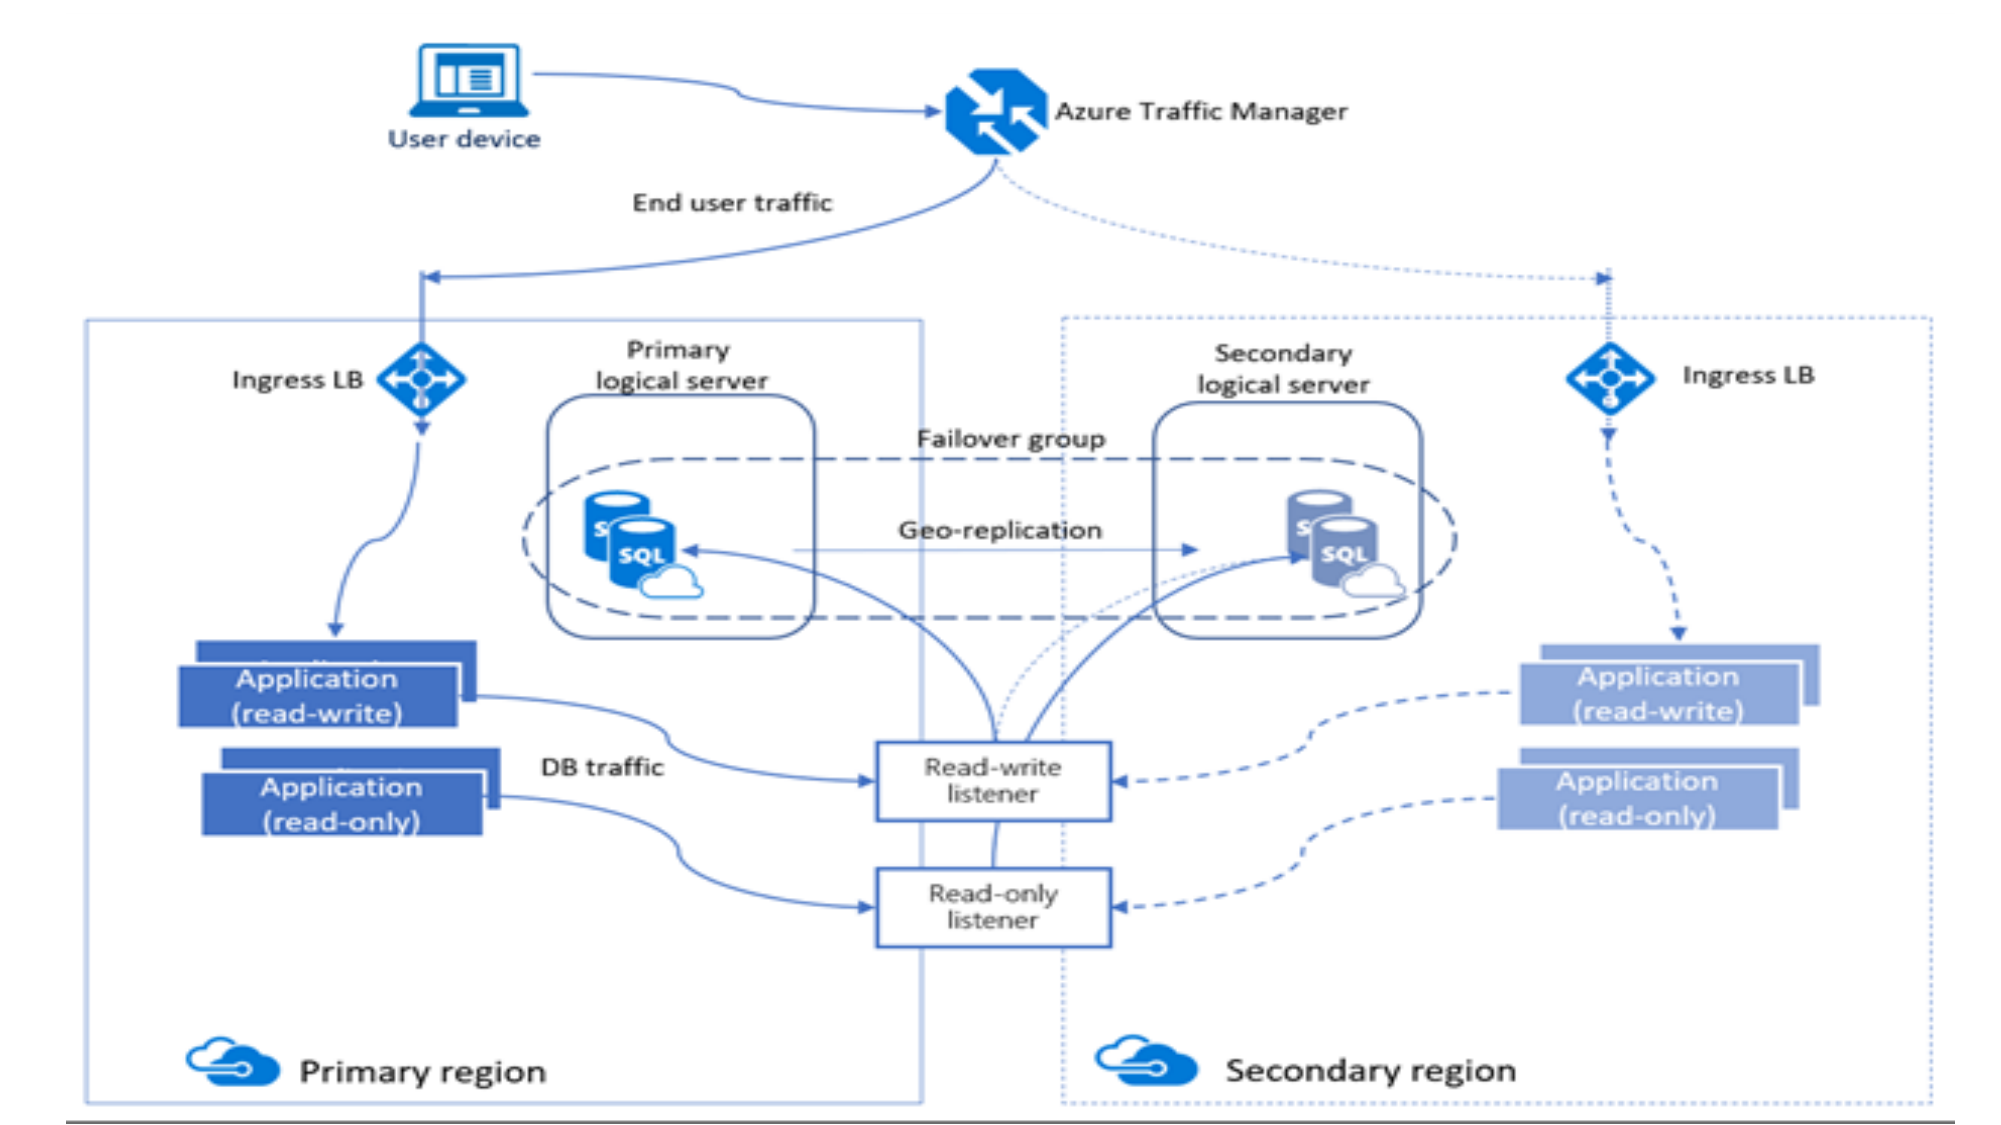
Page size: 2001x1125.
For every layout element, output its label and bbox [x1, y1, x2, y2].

list [66, 12, 1955, 1124]
